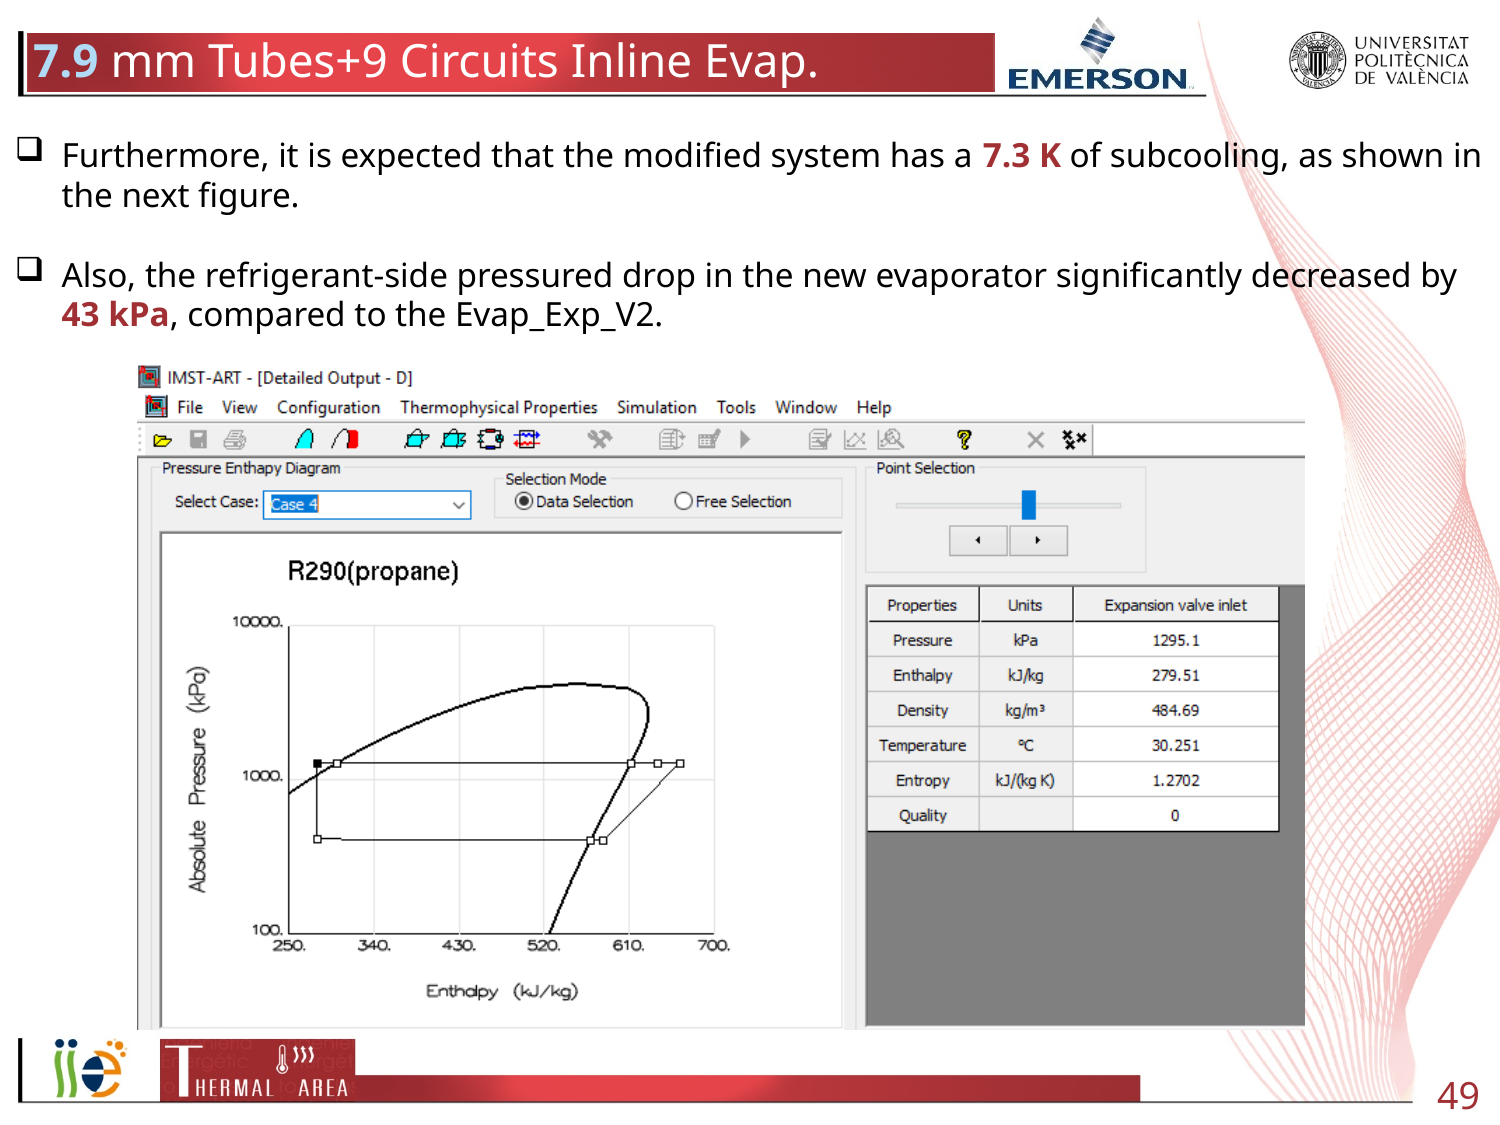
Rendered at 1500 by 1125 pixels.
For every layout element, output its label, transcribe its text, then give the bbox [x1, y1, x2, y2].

picture [0, 341, 1500, 1125]
text_box 7.9 mm Tubes+9 Circuits Inline Evap. [18, 23, 985, 94]
text_box 49 [1417, 1064, 1500, 1125]
text_box Furthermore, it is expected that the modified system has a 7.3 K of subcooling, as shown in the next figure. Also, the refrigerant-side pressured drop in the new evaporator significantly decreased by 43 kPa, compared to the Evap_Exp_V2. [0, 126, 1500, 341]
picture [0, 0, 1500, 126]
